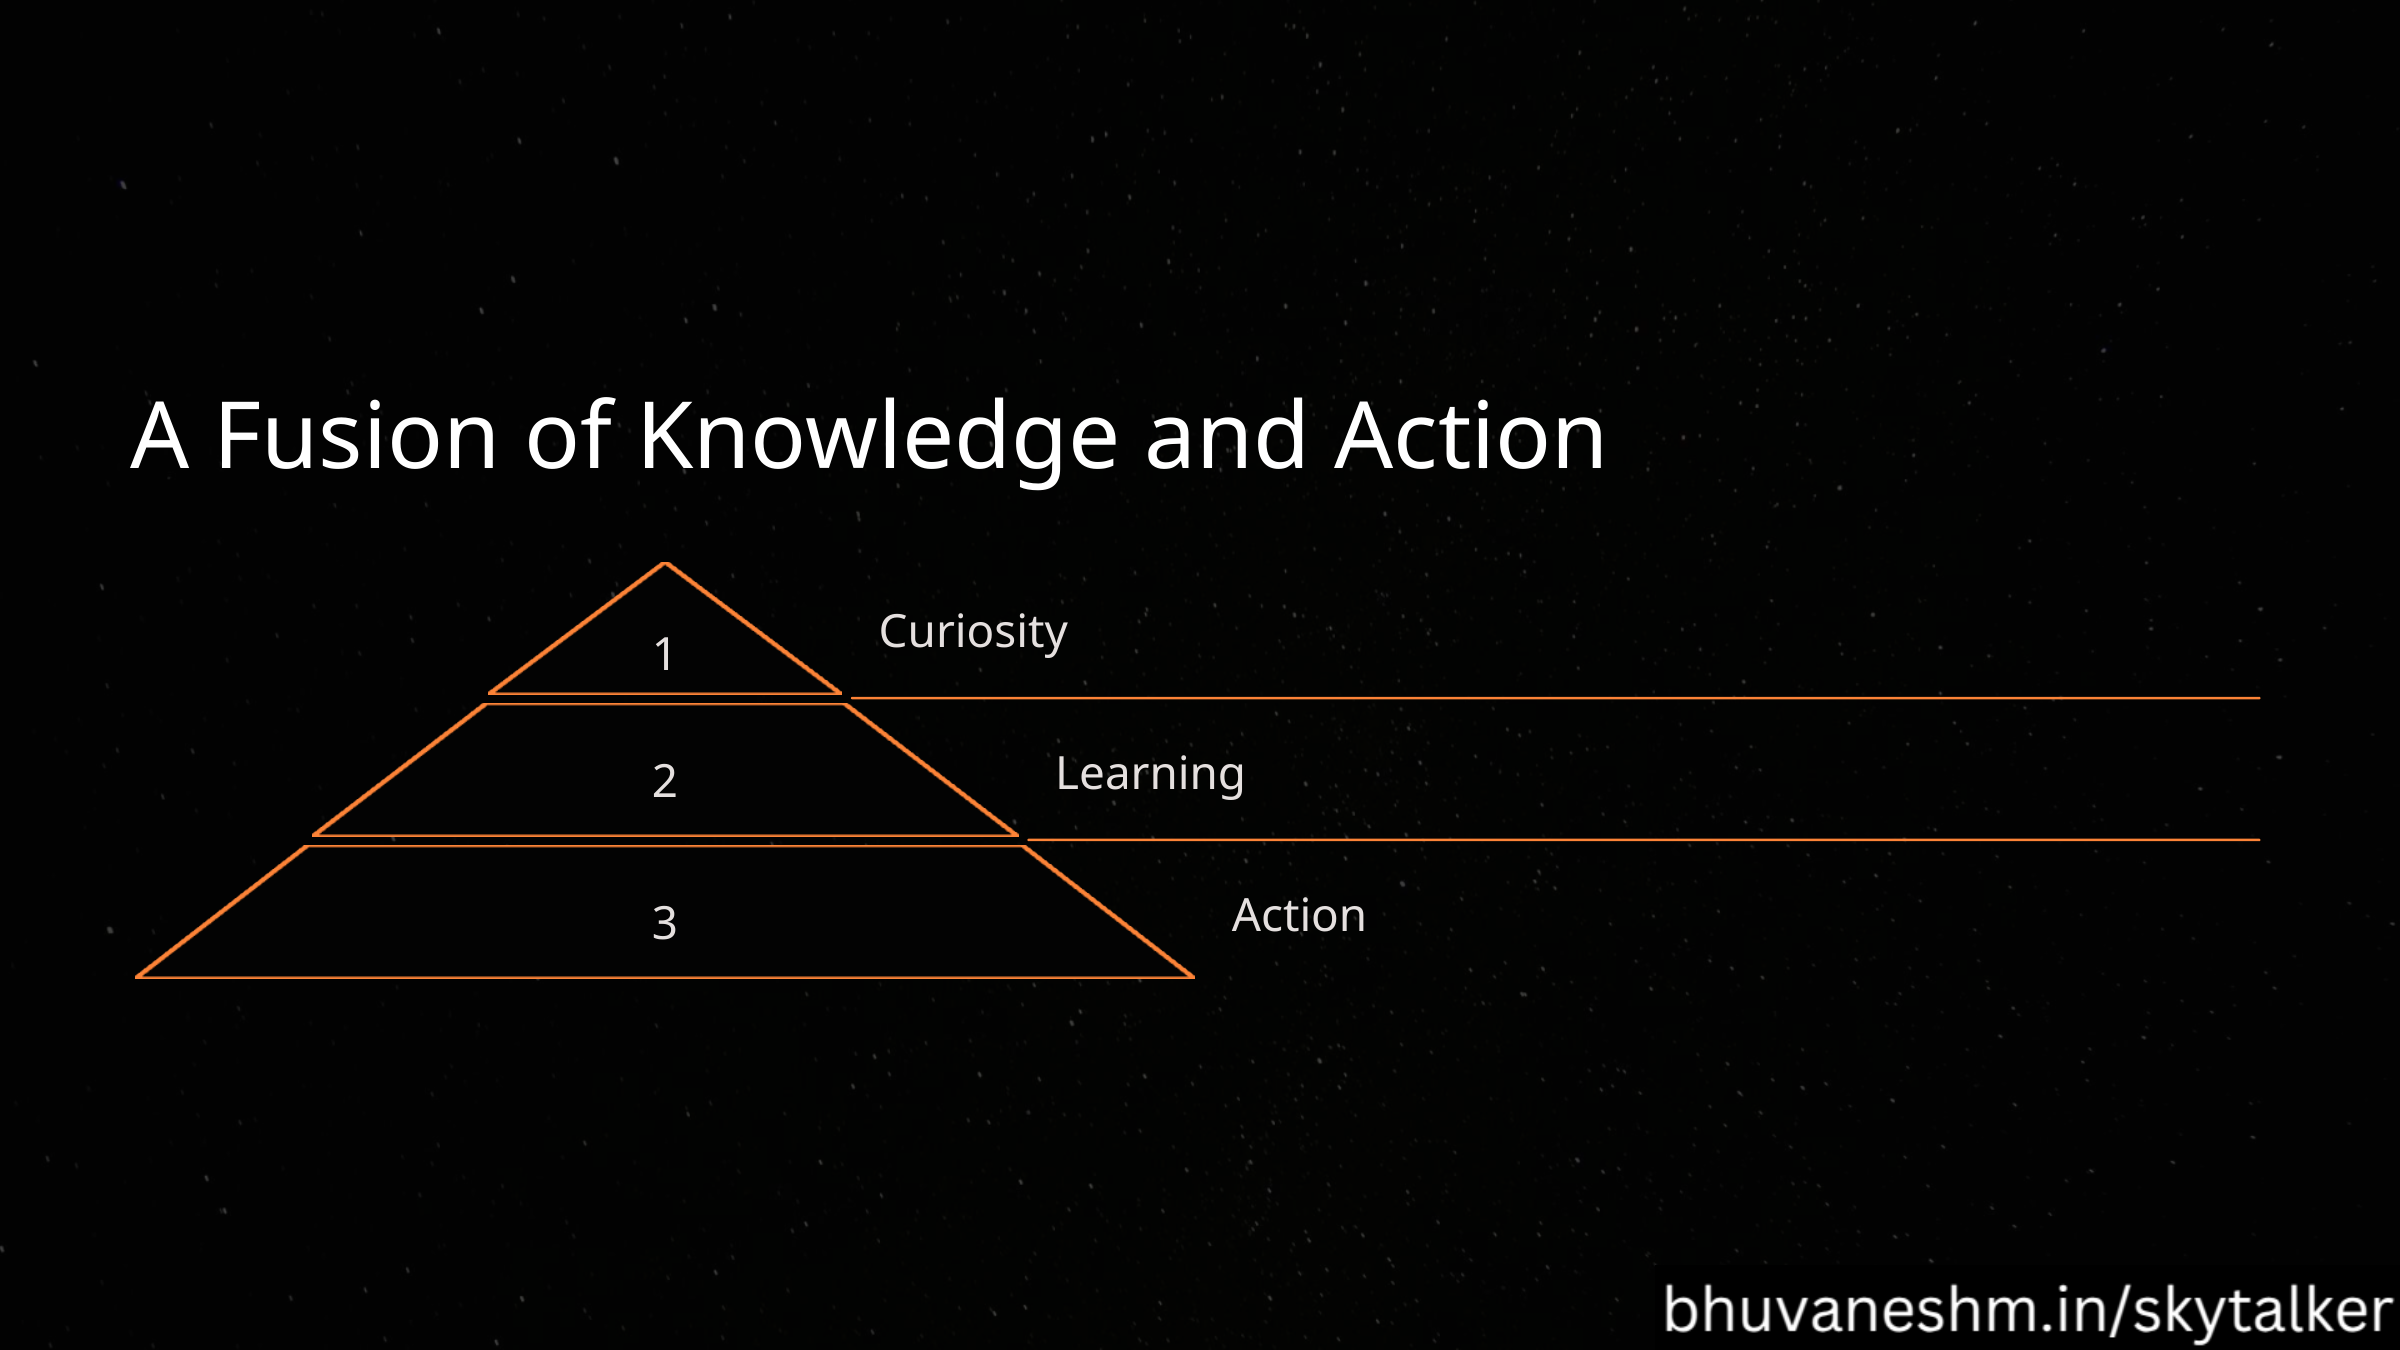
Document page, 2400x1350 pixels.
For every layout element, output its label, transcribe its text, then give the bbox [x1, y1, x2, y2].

text_box Curiosity [878, 599, 1071, 658]
text_box Learning [1055, 741, 1246, 800]
text_box [1027, 838, 2261, 842]
text_box Action [1231, 883, 1370, 942]
text_box [850, 696, 2261, 700]
picture [0, 0, 2400, 1350]
text_box A Fusion of Knowledge and Action [130, 371, 1606, 488]
